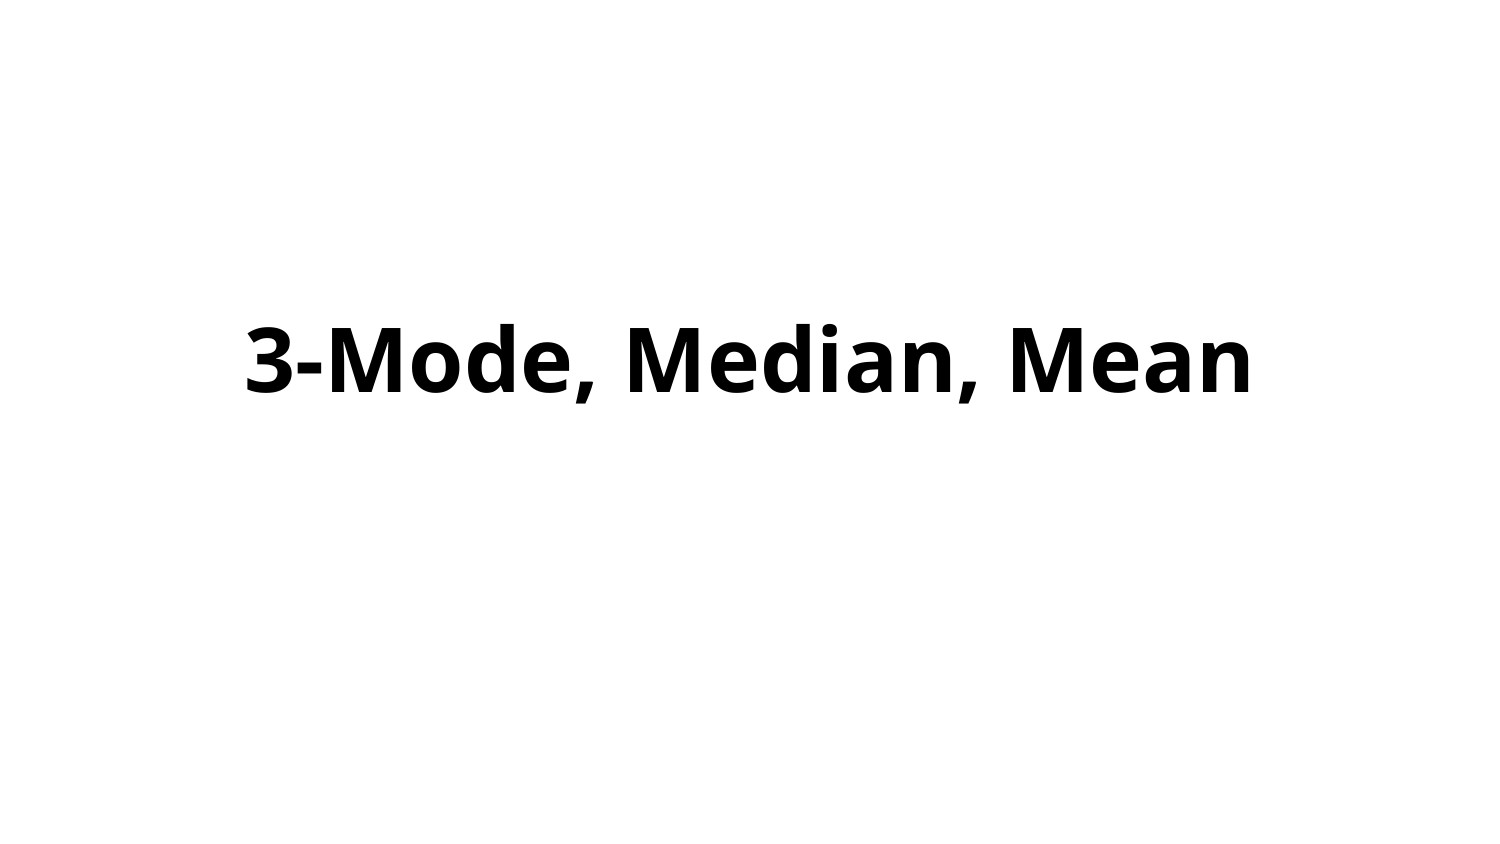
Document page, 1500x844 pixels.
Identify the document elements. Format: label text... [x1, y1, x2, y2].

text_box 3-Mode, Median, Mean [30, 265, 1470, 422]
